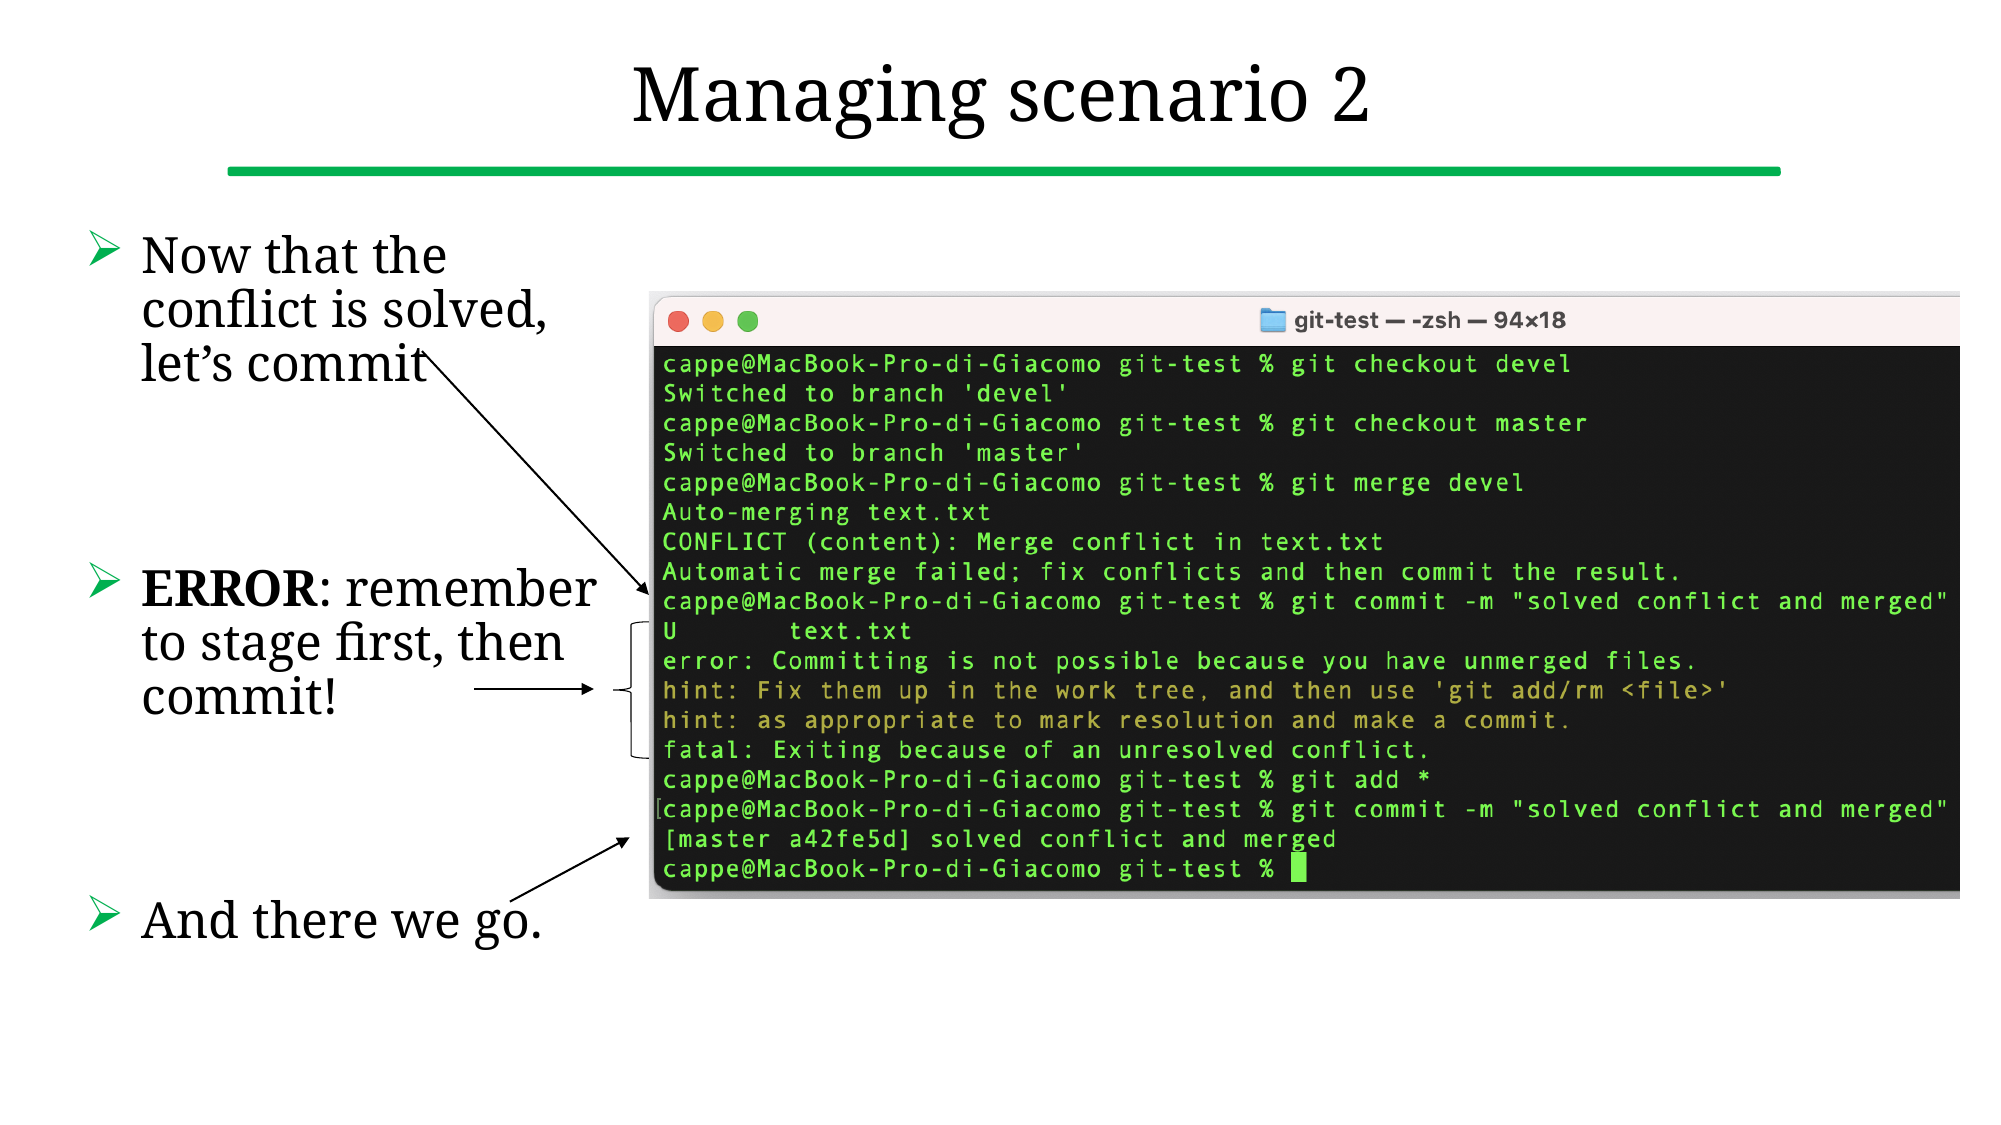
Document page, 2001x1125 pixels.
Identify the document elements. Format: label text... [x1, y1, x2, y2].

text_box [613, 621, 648, 759]
picture [648, 291, 1960, 899]
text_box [421, 350, 649, 595]
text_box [509, 837, 630, 902]
title Managing scenario 2 [70, 26, 1936, 168]
list Now that the conflict is solved, let’s commit ERROR: remember to stage first, then commit! And there we go. [70, 223, 630, 1021]
